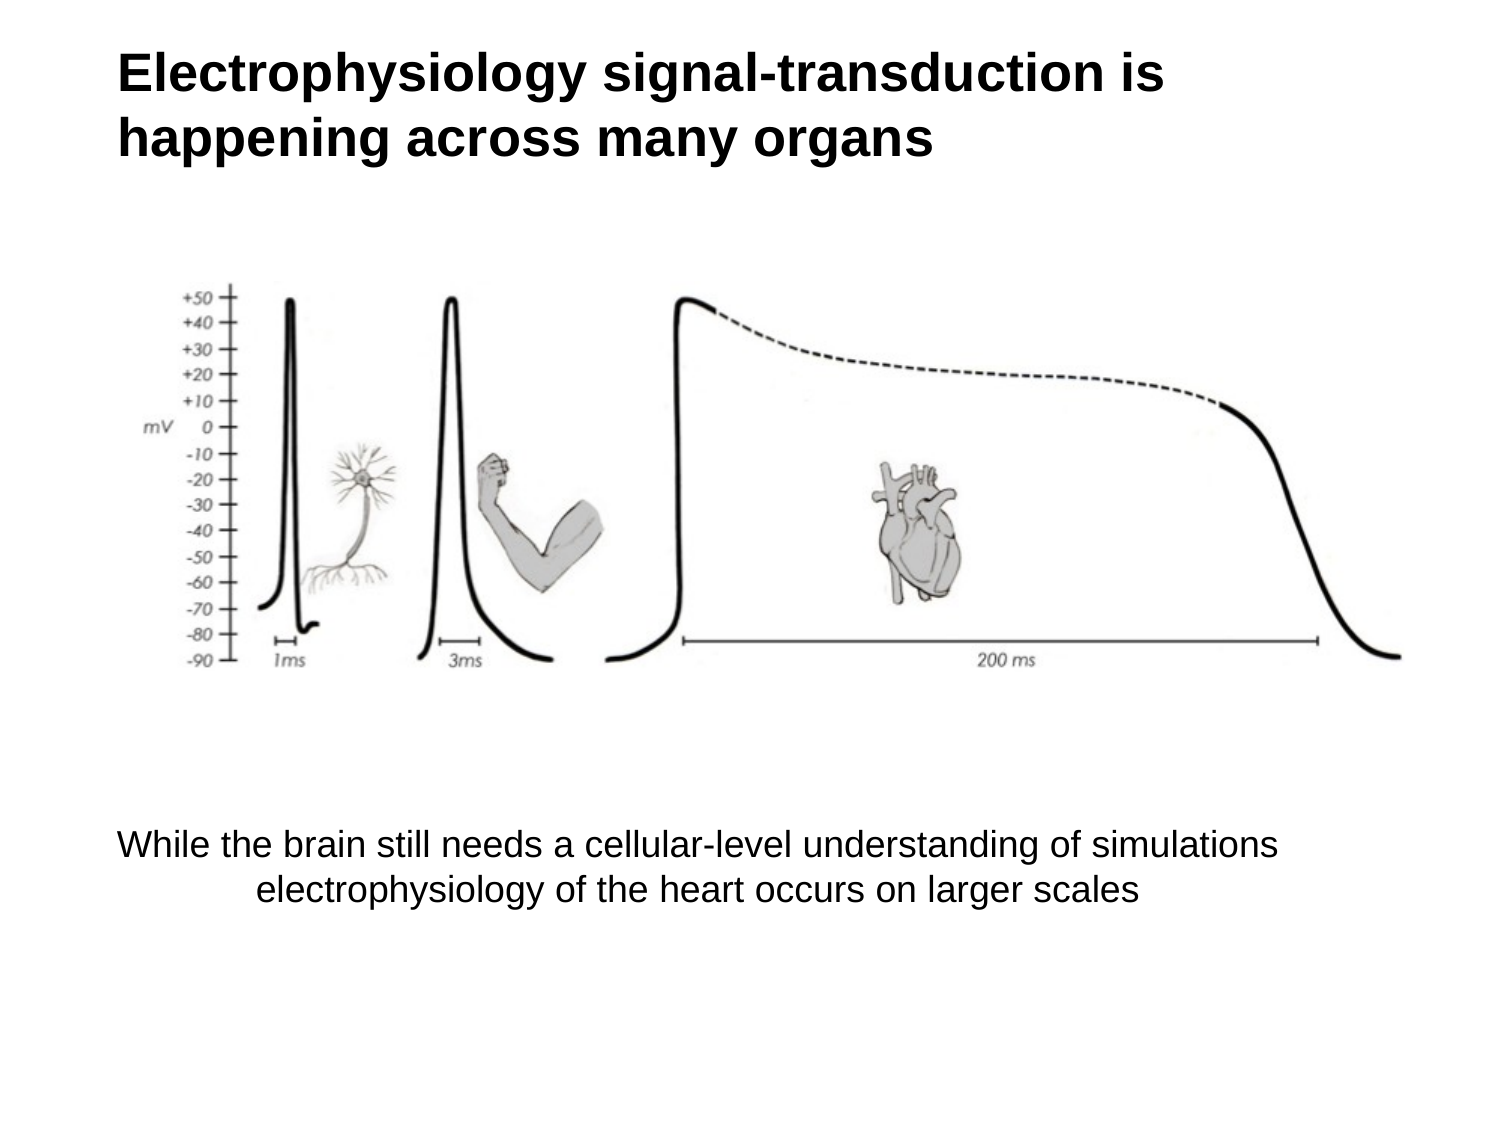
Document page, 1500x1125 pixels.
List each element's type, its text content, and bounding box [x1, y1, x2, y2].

title Electrophysiology signal-transduction is happening across many organs [49, 20, 1407, 226]
picture [141, 281, 1405, 672]
text_box While the brain still needs a cellular-level understanding of simulations electrophysiology of the heart occurs on larger scales [101, 812, 1294, 918]
